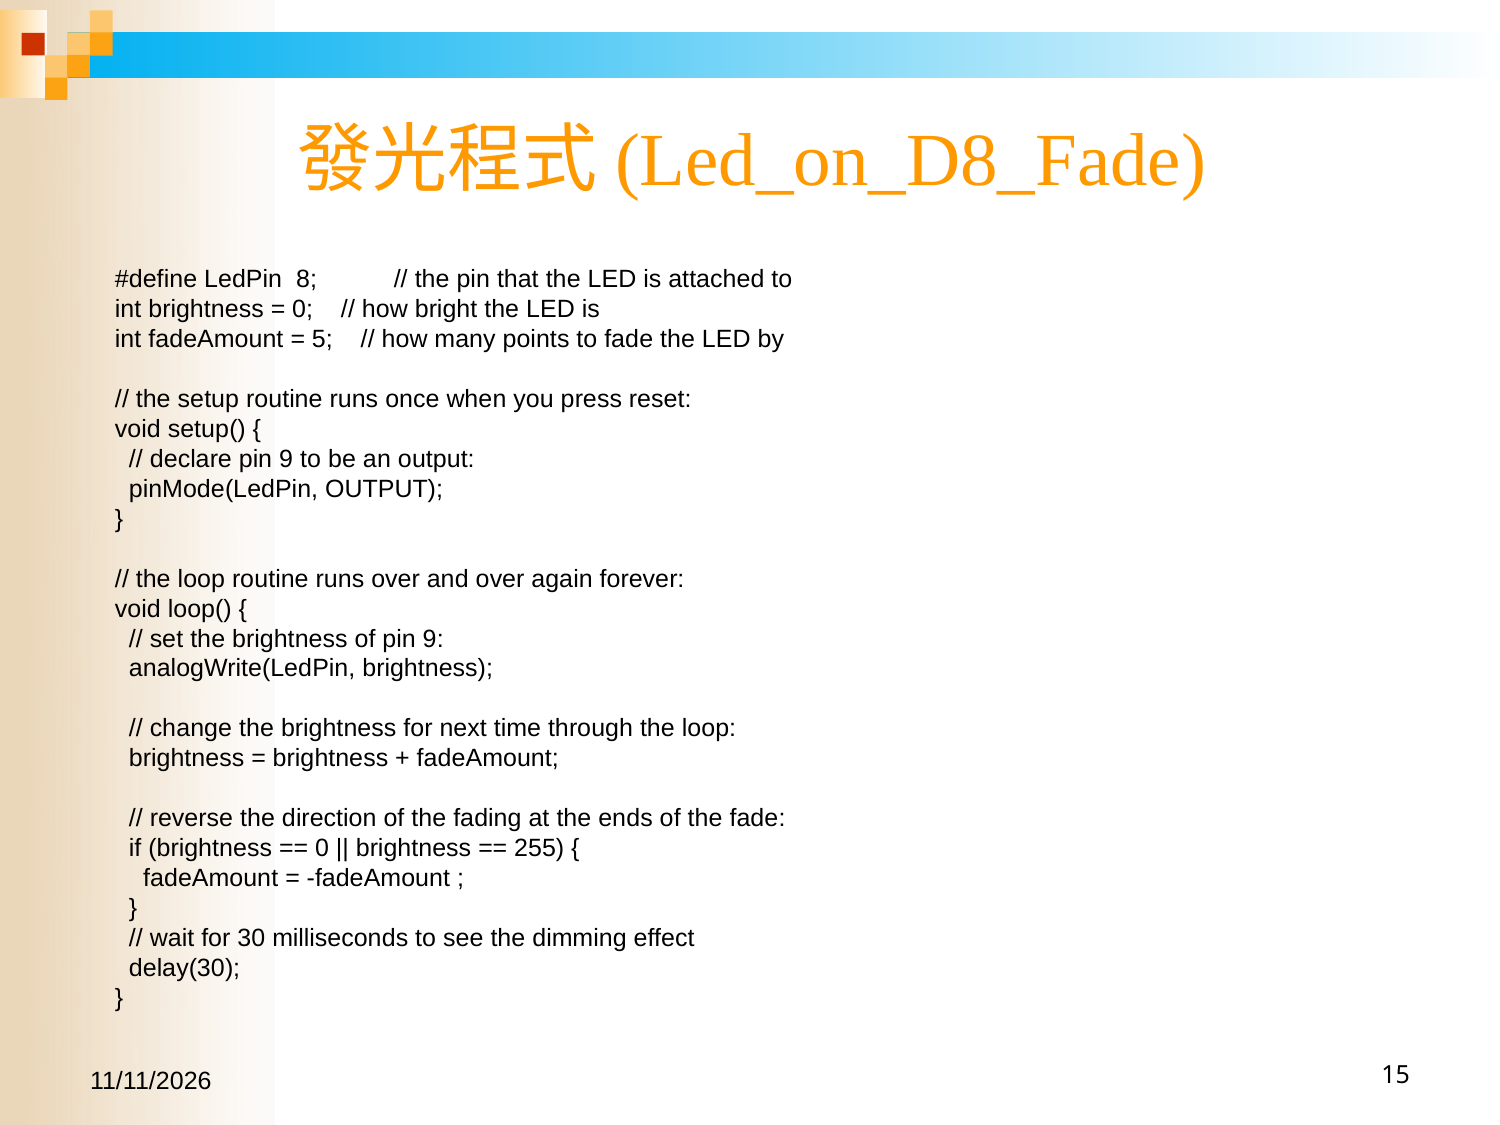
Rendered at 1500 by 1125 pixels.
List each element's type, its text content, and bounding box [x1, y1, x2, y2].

slide_number 15 [1074, 1025, 1425, 1100]
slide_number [75, 1024, 425, 1103]
title 發光程式(Led_on_D8_Fade) [76, 42, 1427, 268]
text_box #define LedPin 8; // the pin that the LED is attached to int brightness = 0; // how bright the LED is int fadeAmount = 5; // how many points to fade the LED by // the setup routine runs once when you press reset: void setup() { // declare pin 9 to be an output: pinMode(LedPin, OUTPUT); } // the loop routine runs over and over again forever: void loop() { // set the brightness of pin 9: analogWrite(LedPin, brightness); // change the brightness for next time through the loop: brightness = brightness + fadeAmount; // reverse the direction of the fading at the ends of the fade: if (brightness == 0 || brightness == 255) { fadeAmount = -fadeAmount ; } // wait for 30 milliseconds to see the dimming effect delay(30); } [100, 255, 1400, 1019]
